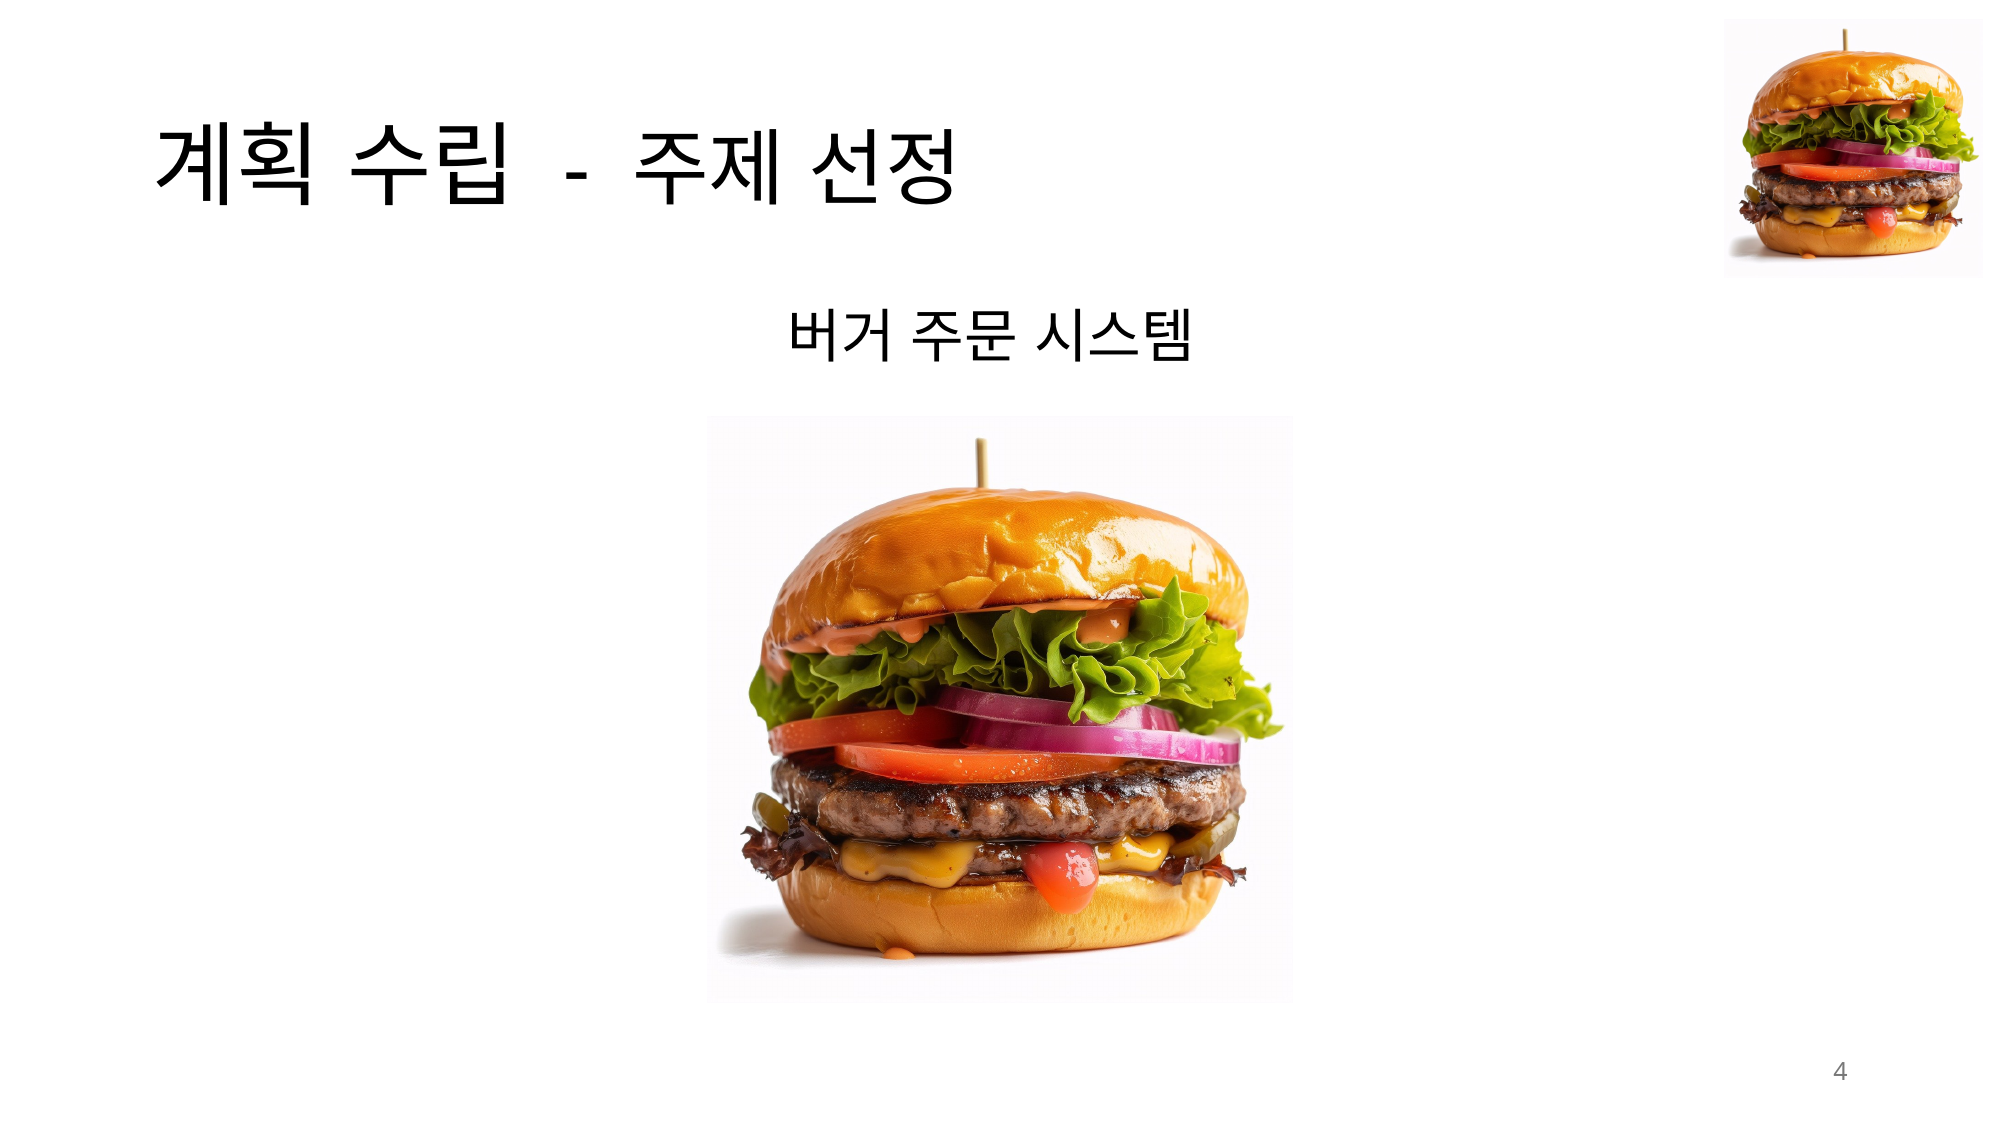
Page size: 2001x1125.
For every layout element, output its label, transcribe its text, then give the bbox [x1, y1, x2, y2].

slide_number 4 [1412, 1042, 1863, 1103]
title 계획 수립 - 주제 선정 [137, 59, 1863, 278]
picture [706, 416, 1294, 1003]
picture [1724, 19, 1983, 278]
list 버거 주문 시스템 [128, 299, 1854, 1014]
